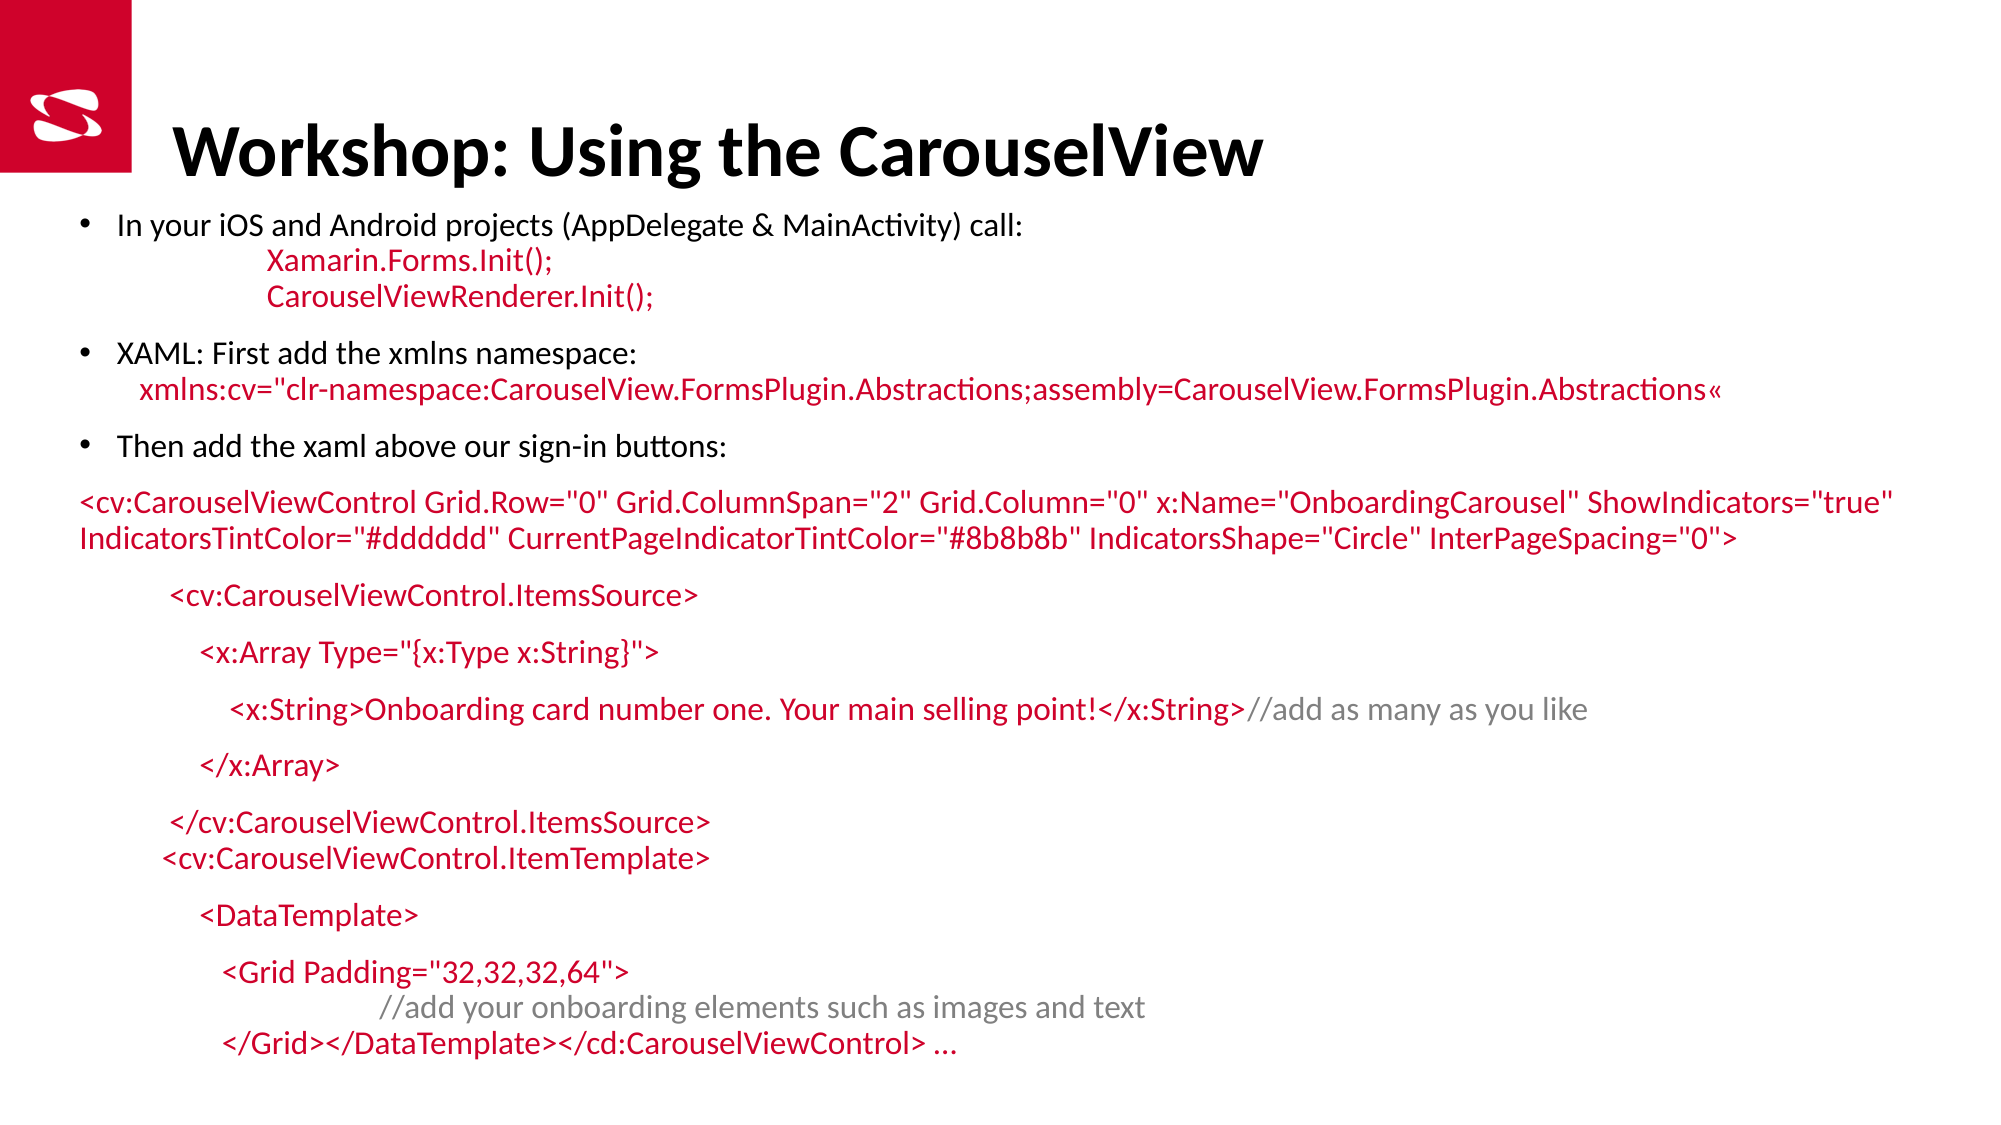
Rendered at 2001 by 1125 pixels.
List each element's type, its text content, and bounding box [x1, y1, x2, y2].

title Workshop: Using the CarouselView [157, 0, 1844, 200]
picture [30, 89, 102, 142]
list In your iOS and Android projects (AppDelegate & MainActivity) call: Xamarin.Forms.Init(); CarouselViewRenderer.Init(); XAML: First add the xmlns namespace: xmlns:cv="clr-namespace:CarouselView.FormsPlugin.Abstractions;assembly=CarouselView.FormsPlugin.Abstractions« Then add the xaml above our sign-in buttons: <cv:CarouselViewControl Grid.Row="0" Grid.ColumnSpan="2" Grid.Column="0" x:Name="OnboardingCarousel" ShowIndicators="true" IndicatorsTintColor="#dddddd" CurrentPageIndicatorTintColor="#8b8b8b" IndicatorsShape="Circle" InterPageSpacing="0"> <cv:CarouselViewControl.ItemsSource> <x:Array Type="{x:Type x:String}"> <x:String>Onboarding card number one. Your main selling point!</x:String>//add as many as you like </x:Array> </cv:CarouselViewControl.ItemsSource> <cv:CarouselViewControl.ItemTemplate> <DataTemplate> <Grid Padding="32,32,32,64"> //add your onboarding elements such as images and text </Grid></DataTemplate></cd:CarouselViewControl> … [64, 199, 1978, 1057]
